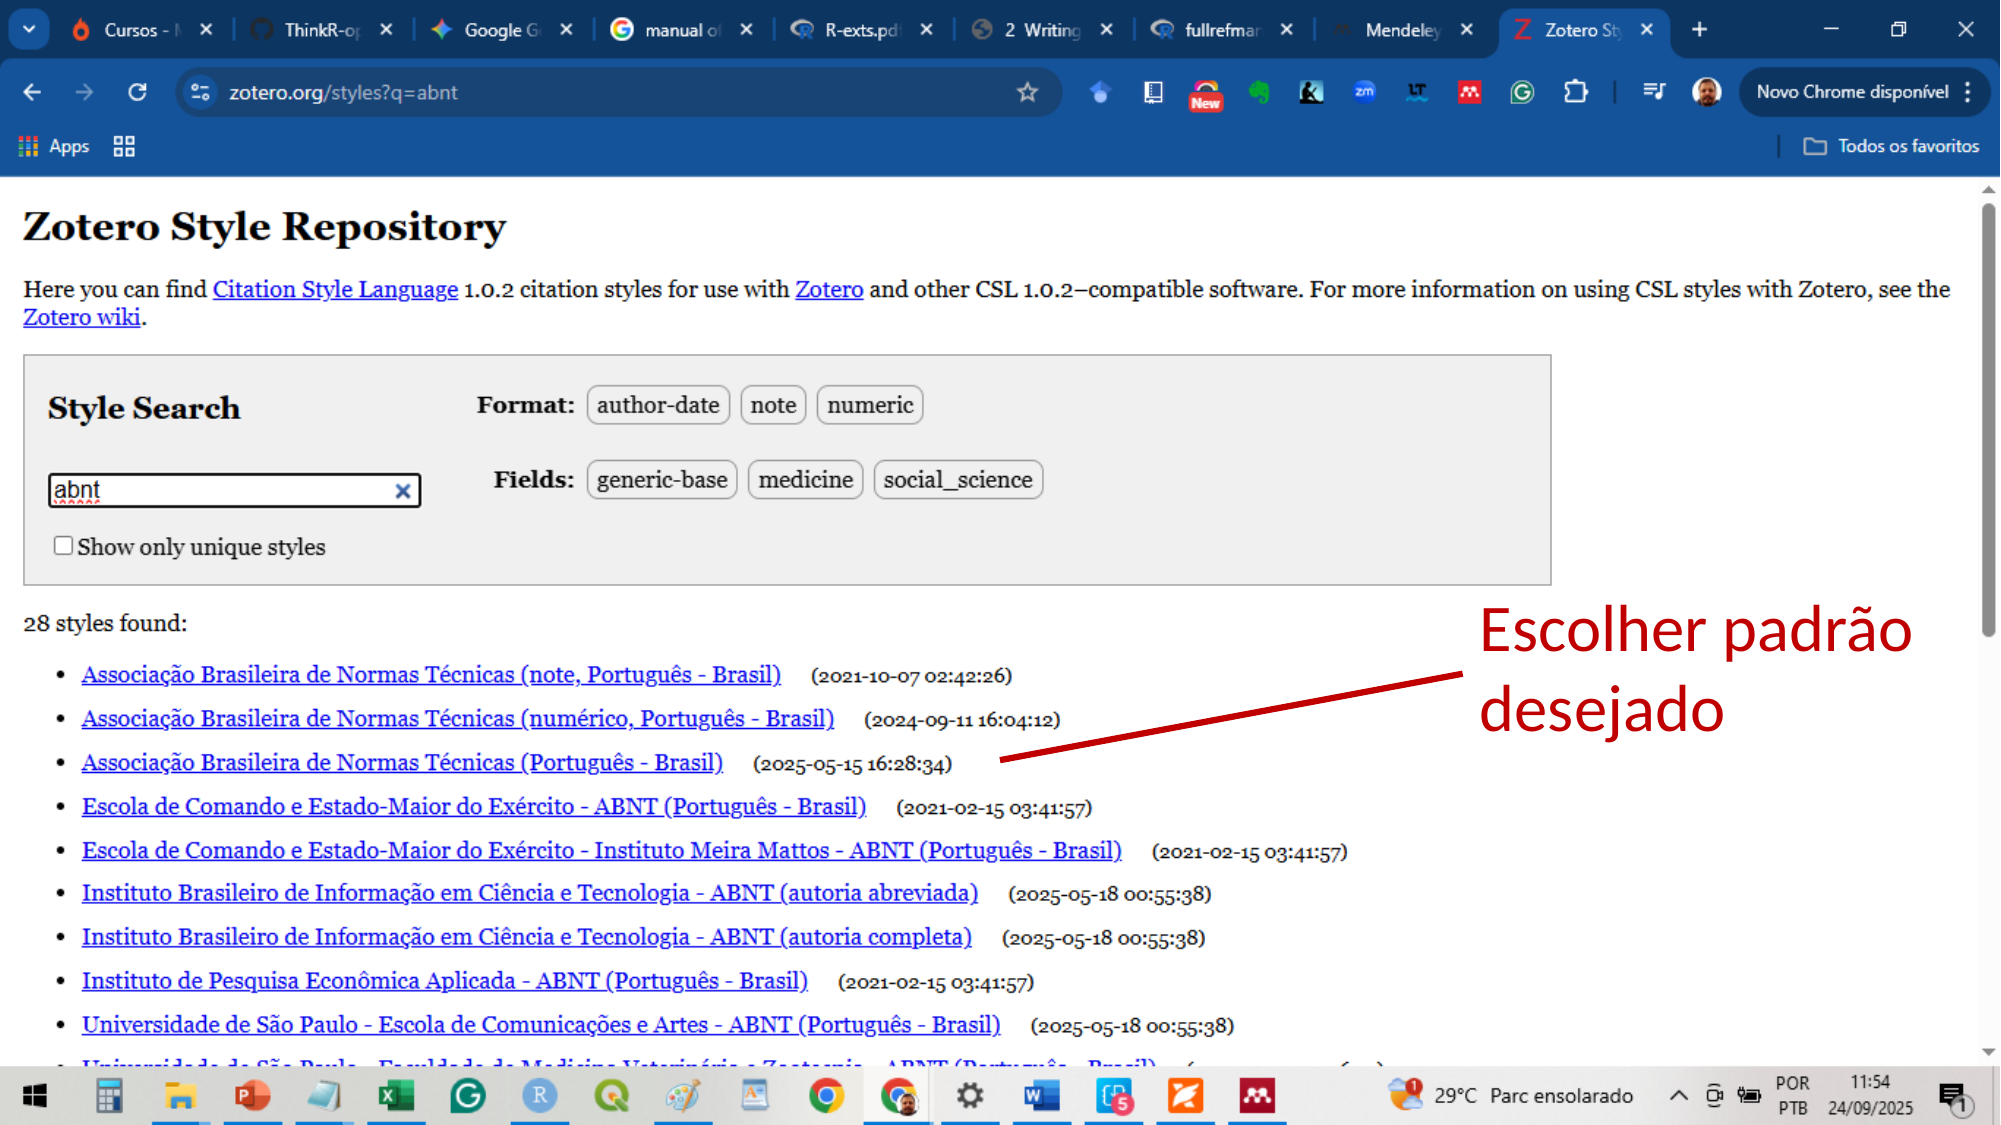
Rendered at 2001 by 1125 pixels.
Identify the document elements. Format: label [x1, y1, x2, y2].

picture [0, 0, 2000, 1125]
text_box [999, 673, 1463, 761]
